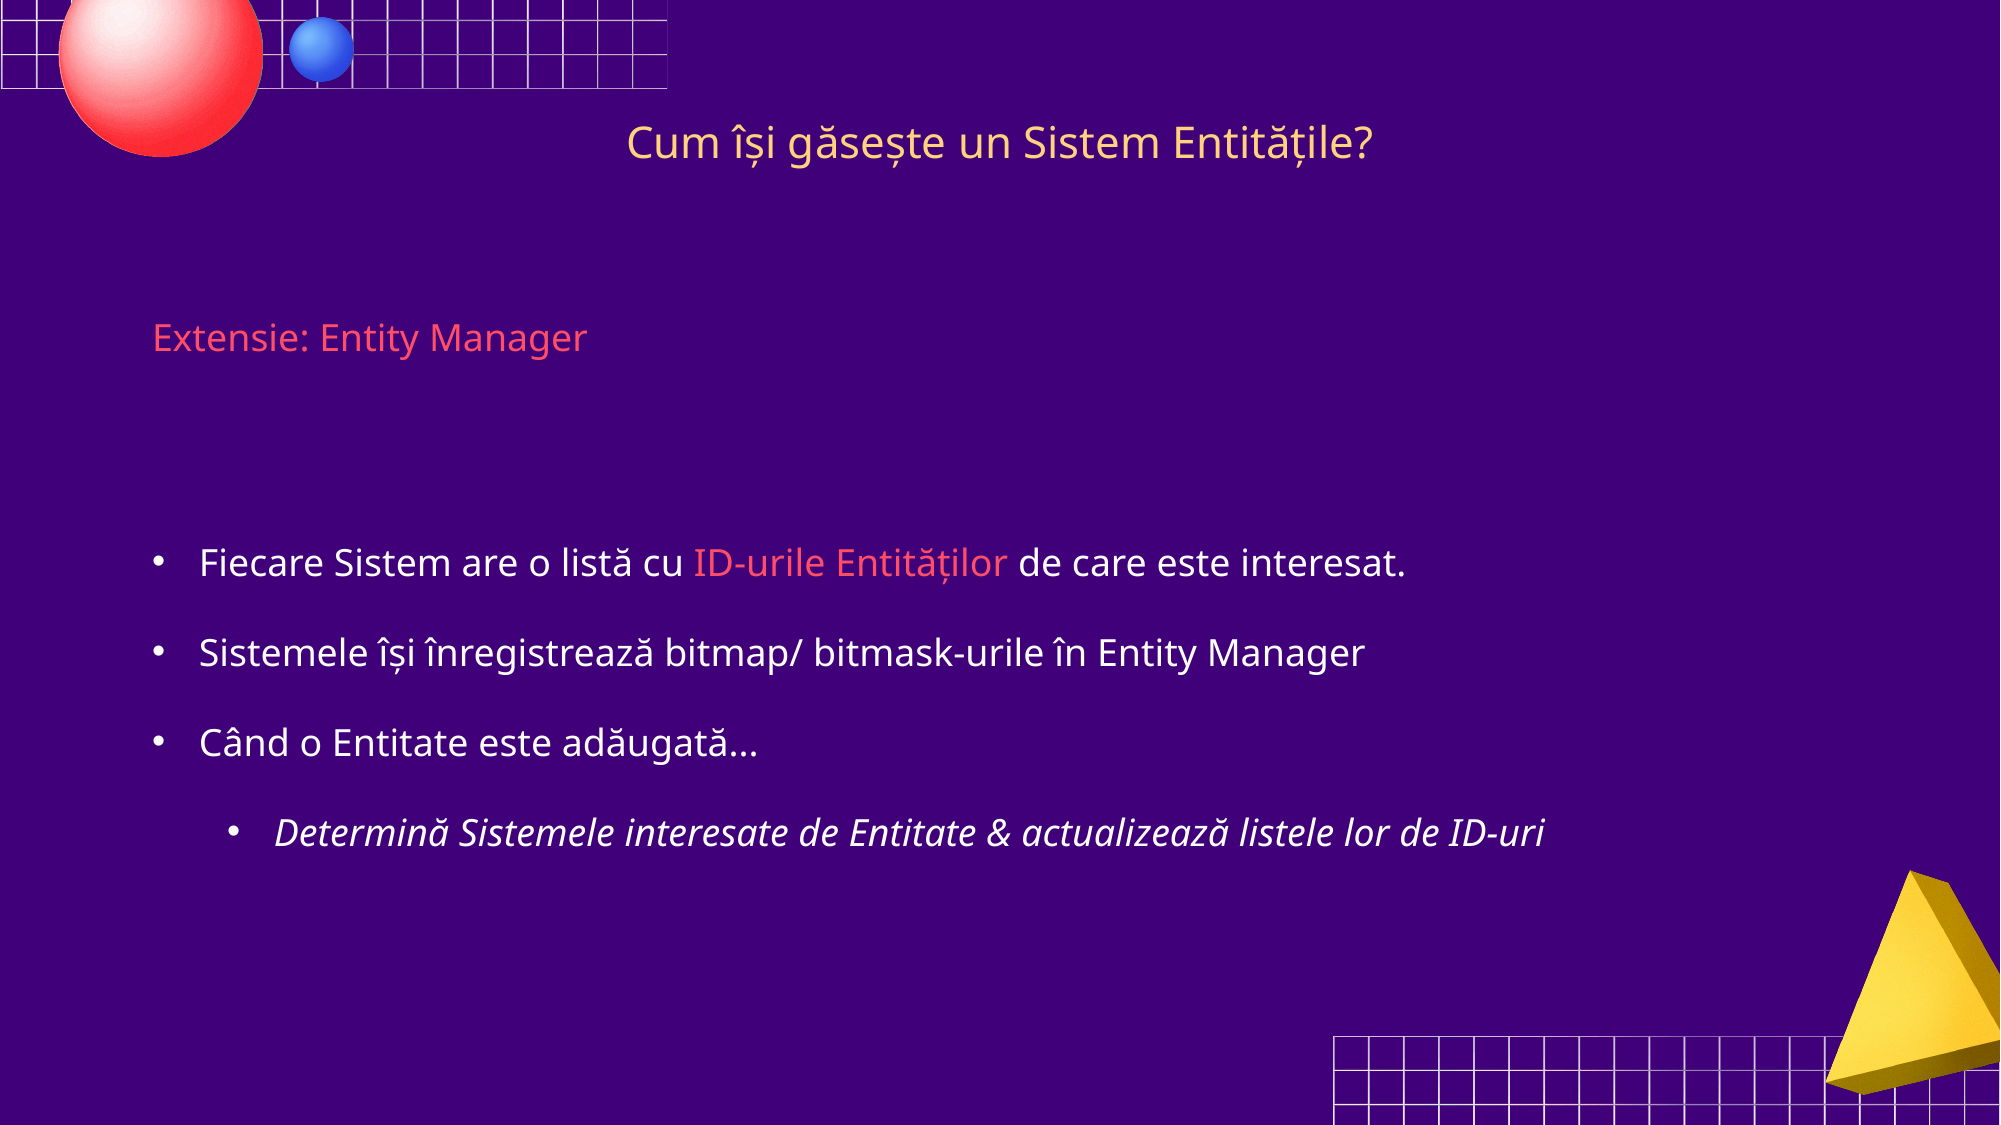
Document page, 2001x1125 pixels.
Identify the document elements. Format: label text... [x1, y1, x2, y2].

text_box Cum își găsește un Sistem Entitățile? [311, 109, 1689, 173]
text_box Extensie: Entity Manager Fiecare Sistem are o listă cu ID-urile Entităților de care este interesat. Sistemele își înregistrează bitmap/ bitmask-urile în Entity Manager Când o Entitate este adăugată... Determină Sistemele interesate de Entitate & actualizează listele lor de ID-uri [140, 307, 1883, 1055]
picture [1332, 870, 2000, 1125]
picture [0, 0, 668, 157]
